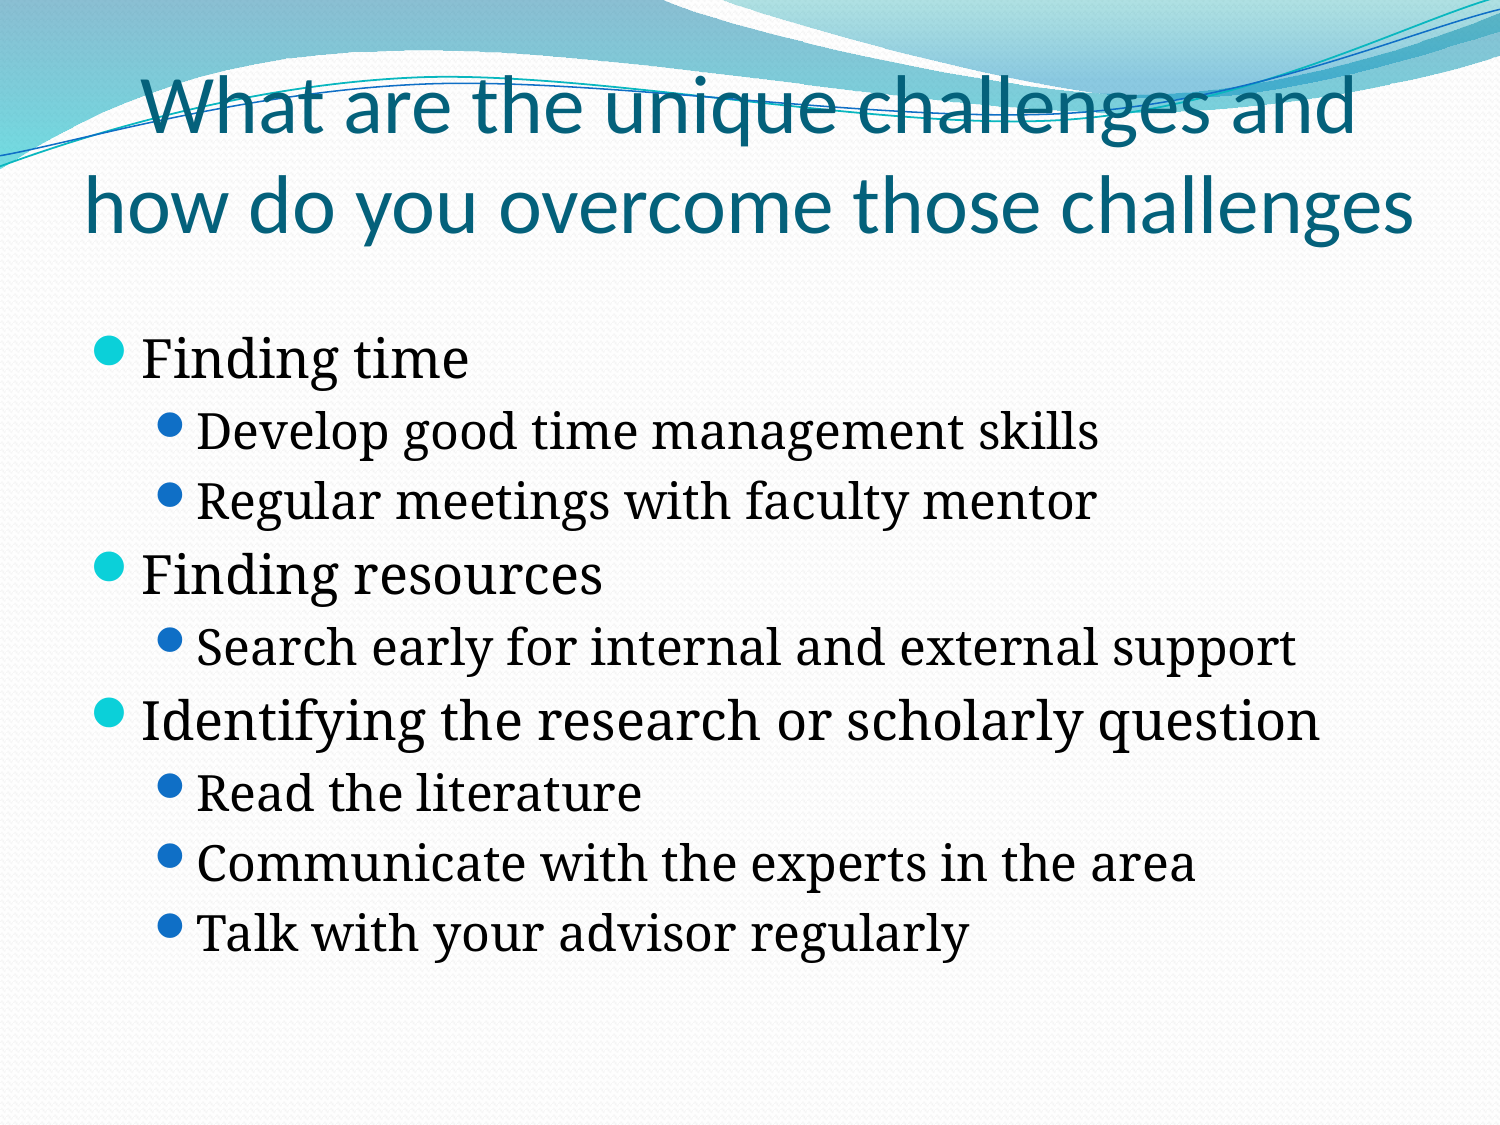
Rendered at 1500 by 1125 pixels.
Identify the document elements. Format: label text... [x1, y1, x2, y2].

title What are the unique challenges and how do you overcome those challenges [75, 115, 1425, 250]
list Finding time Develop good time management skills Regular meetings with faculty mentor Finding resources Search early for internal and external support Identifying the research or scholarly question Read the literature Communicate with the experts in the area Talk with your advisor regularly [75, 317, 1425, 1038]
